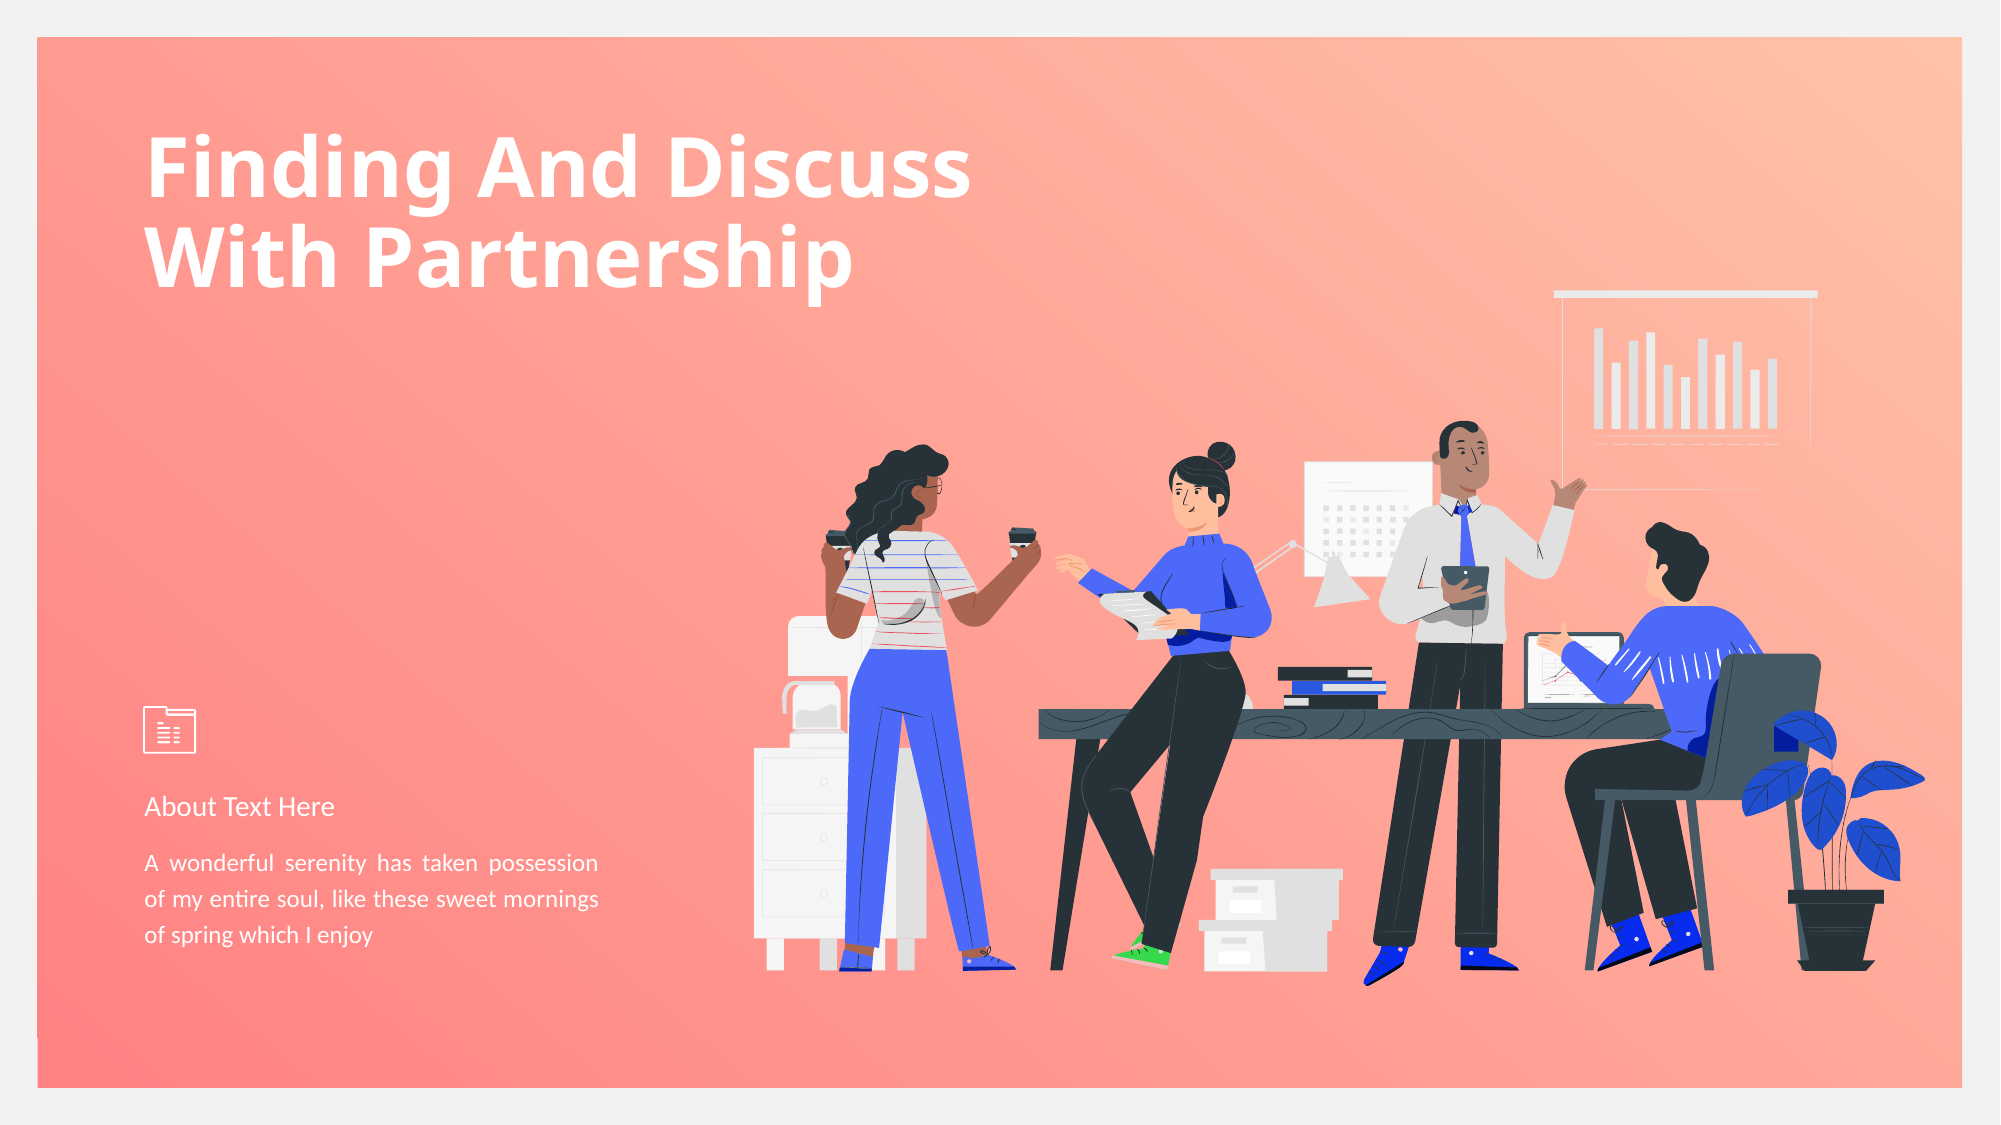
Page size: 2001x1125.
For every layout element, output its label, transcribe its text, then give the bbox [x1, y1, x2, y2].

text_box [129, 772, 615, 955]
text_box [753, 290, 1926, 987]
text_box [142, 706, 197, 754]
text_box Finding And Discuss With Partnership [129, 118, 1079, 313]
